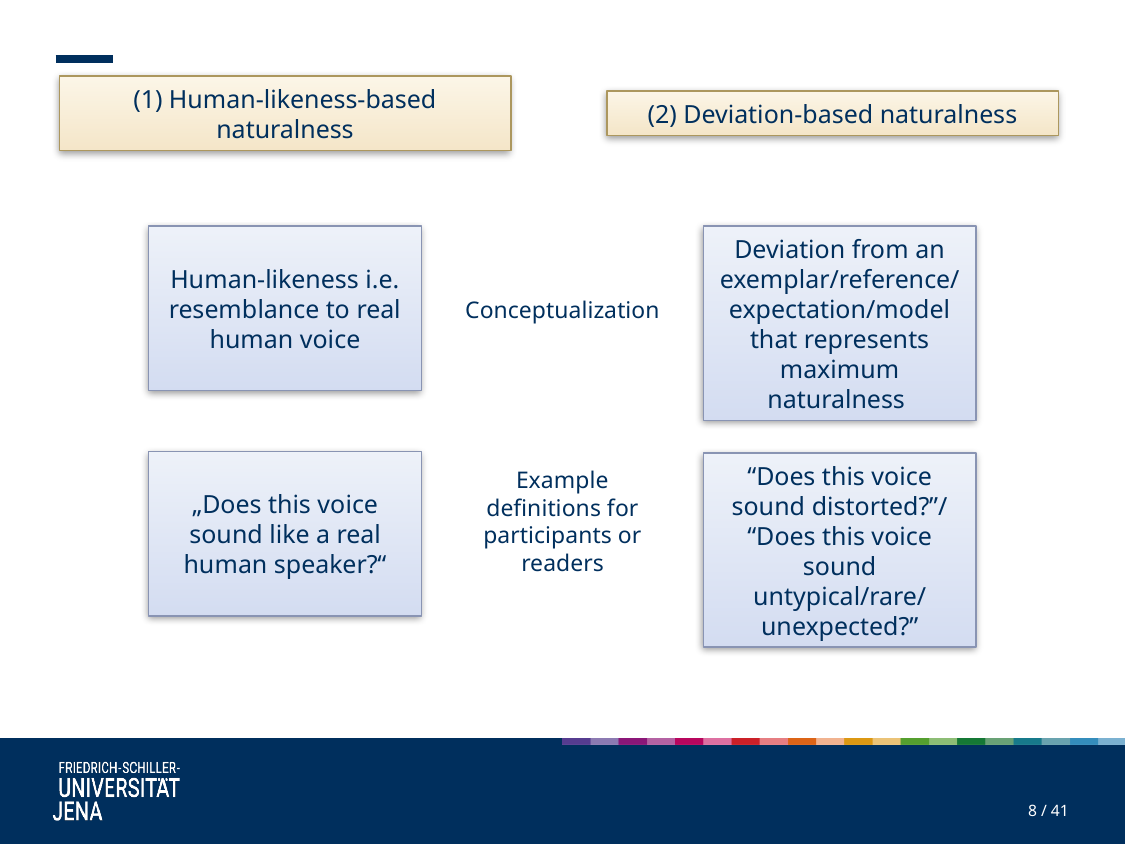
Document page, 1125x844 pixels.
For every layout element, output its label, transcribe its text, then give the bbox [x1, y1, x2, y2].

text_box “Does this voice sound distorted?”/ “Does this voice sound untypical/rare/ unexpected?” [703, 452, 977, 648]
text_box (2) Deviation-based naturalness [606, 90, 1059, 136]
picture [562, 738, 1125, 745]
text_box „Does this voice sound like a real human speaker?“ [148, 451, 422, 617]
text_box (1) Human-likeness-based naturalness [59, 75, 512, 151]
text_box Conceptualization [450, 287, 675, 331]
text_box Example definitions for participants or readers [464, 458, 661, 584]
text_box Human-likeness i.e. resemblance to real human voice [148, 225, 422, 391]
text_box Deviation from an exemplar/reference/ expectation/model that represents maximum naturalness [703, 225, 977, 421]
picture [51, 755, 181, 827]
